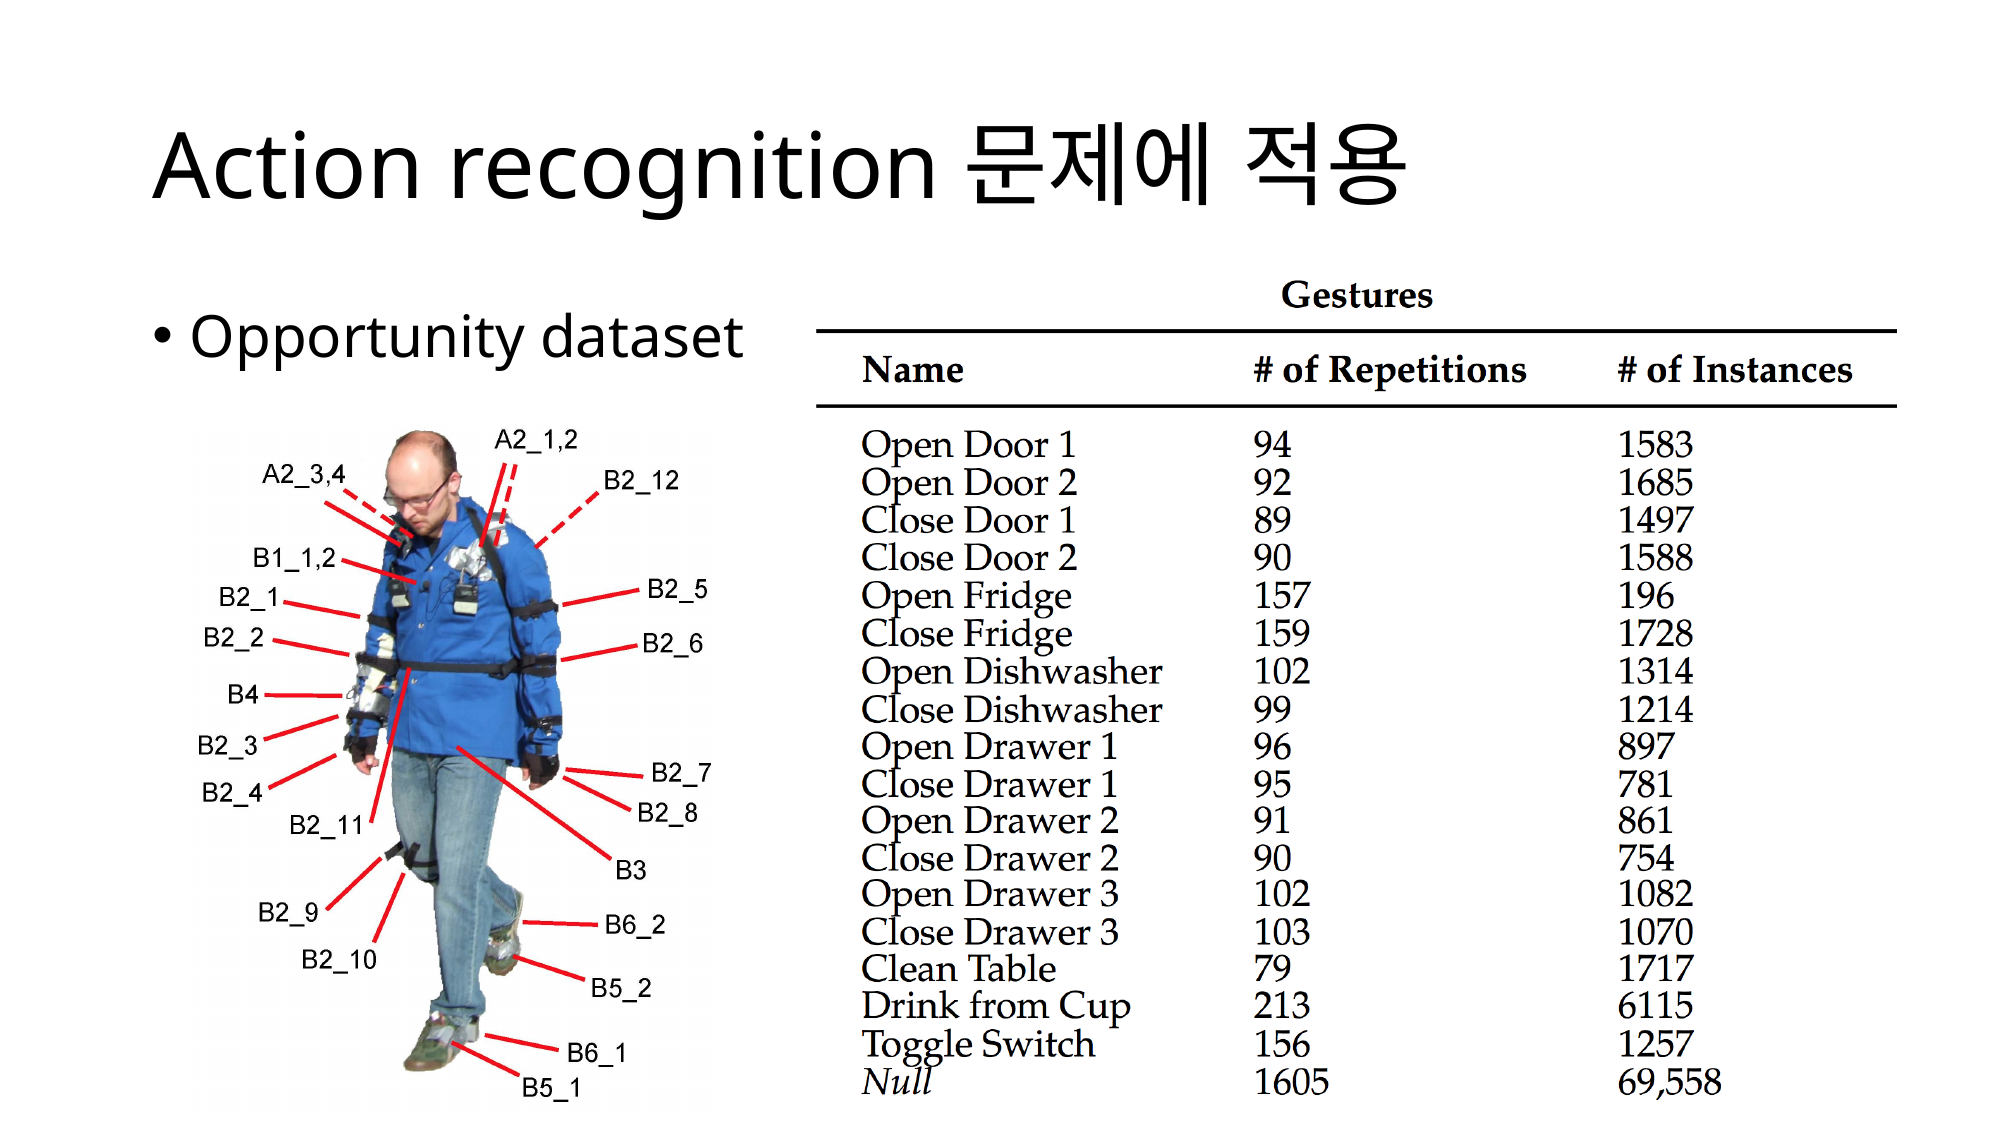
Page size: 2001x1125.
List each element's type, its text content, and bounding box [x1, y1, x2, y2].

list Opportunity dataset [137, 299, 815, 1014]
picture [815, 262, 1897, 1111]
title Action recognition문제에 적용 [137, 59, 1863, 278]
picture [191, 424, 714, 1111]
